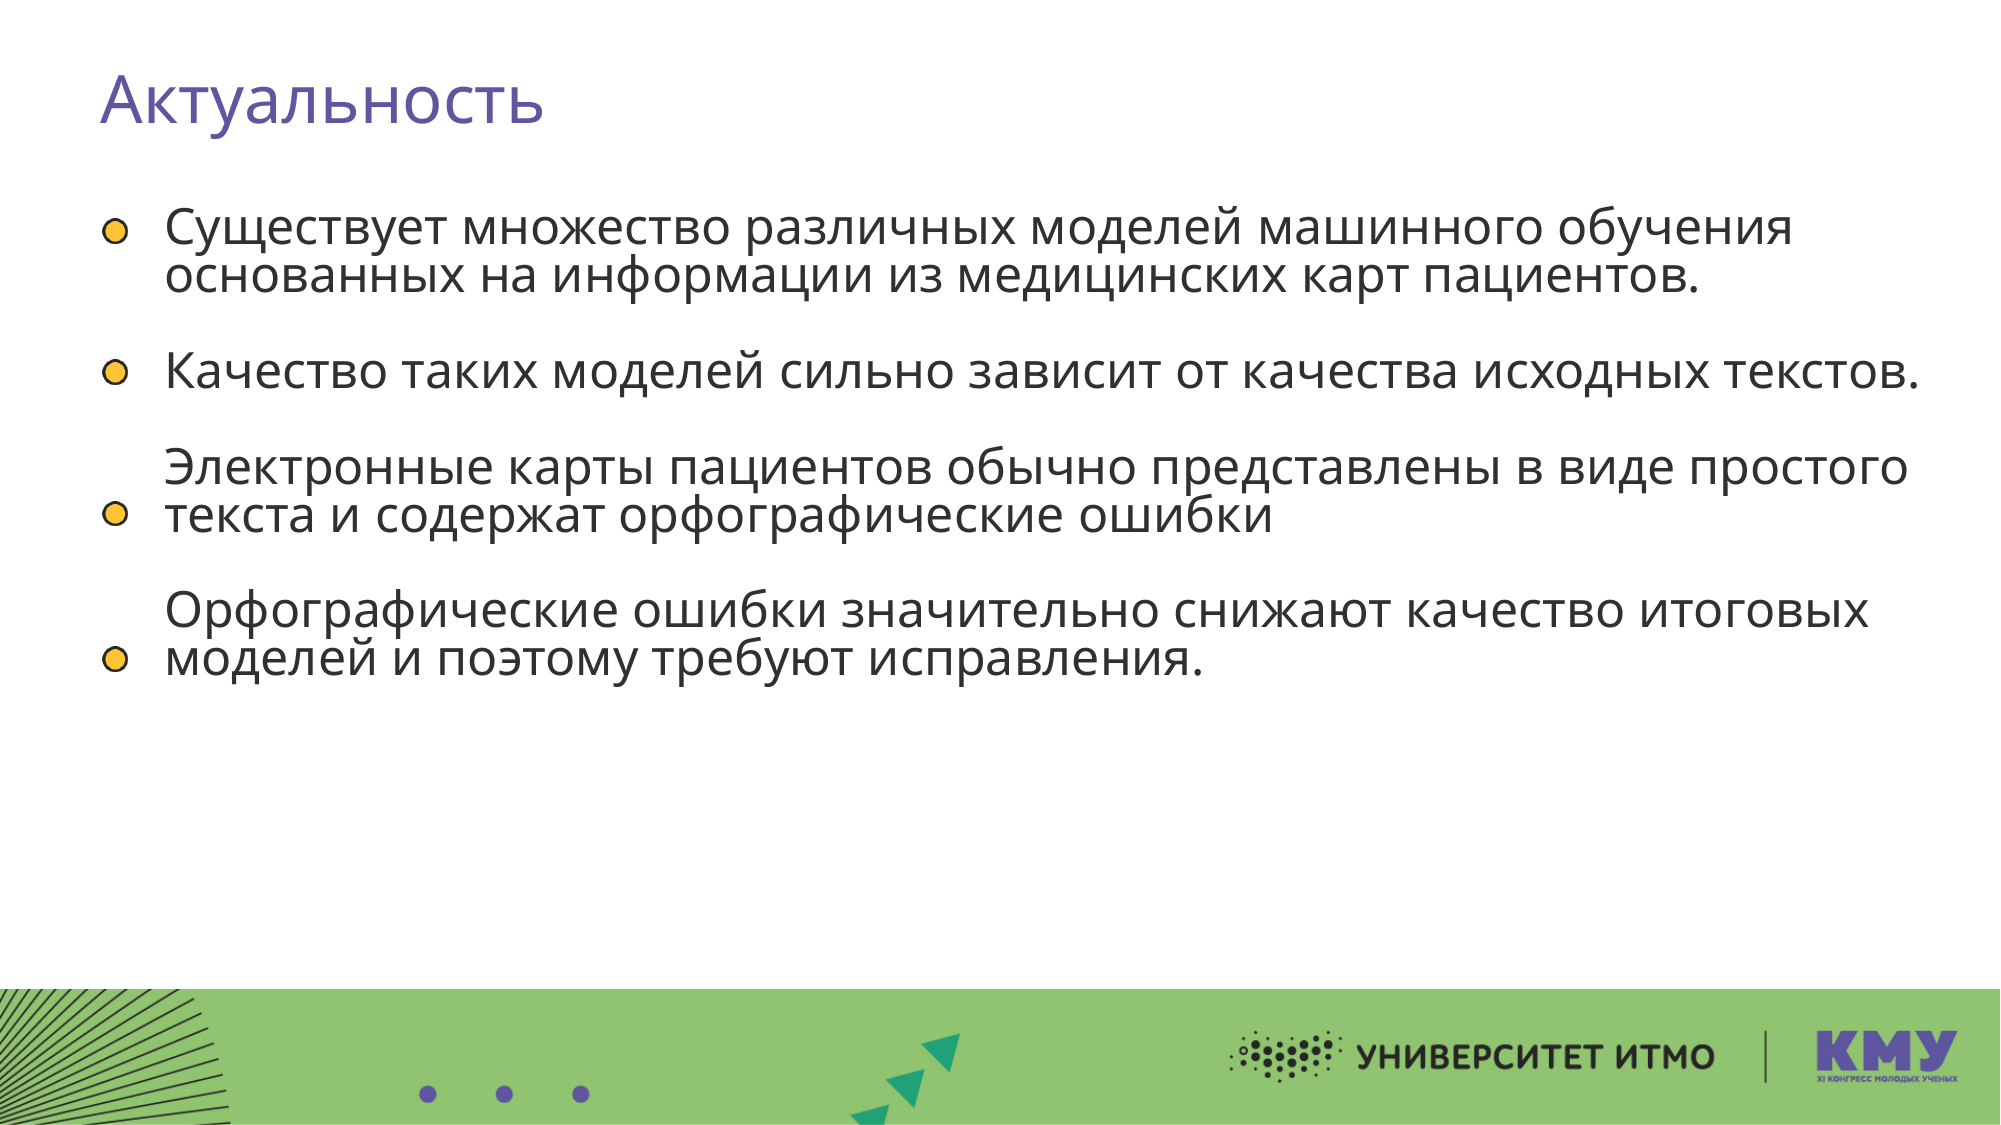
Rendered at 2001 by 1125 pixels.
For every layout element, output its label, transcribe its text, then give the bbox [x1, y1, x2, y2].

picture [0, 989, 2000, 1125]
picture [102, 359, 128, 385]
title Актуальность [85, 32, 1886, 161]
picture [102, 500, 128, 527]
text_box Существует множество различных моделей машинного обучения основанных на информации из медицинских карт пациентов. Качество таких моделей сильно зависит от качества исходных текстов. Электронные карты пациентов обычно представлены в виде простого текста и содержат орфографические ошибки Орфографические ошибки значительно снижают качество итоговых моделей и поэтому требуют исправления. [149, 199, 1950, 694]
picture [102, 646, 128, 672]
picture [102, 218, 128, 244]
